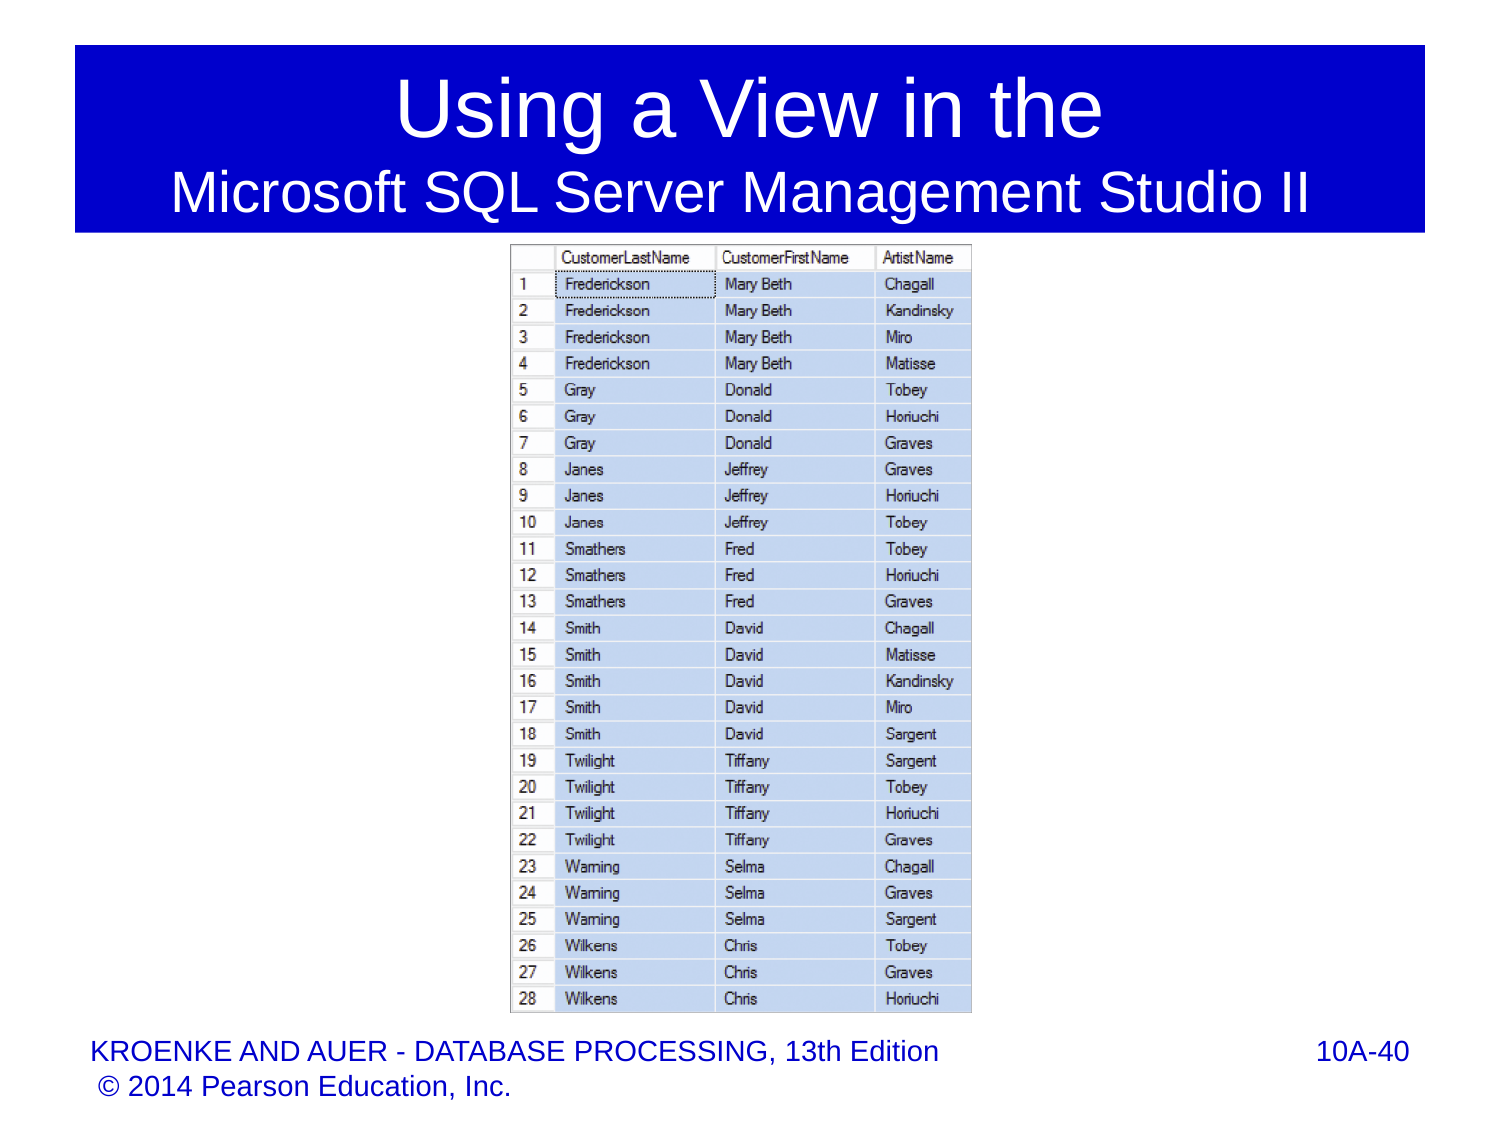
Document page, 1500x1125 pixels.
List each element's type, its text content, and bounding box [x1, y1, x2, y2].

footer KROENKE AND AUER - DATABASE PROCESSING, 13th Edition © 2014 Pearson Education, Inc. [74, 1024, 963, 1104]
picture [510, 244, 973, 1013]
slide_number 10A-40 [1074, 1024, 1426, 1103]
title Using a View in the Microsoft SQL Server Management Studio II [75, 45, 1425, 233]
